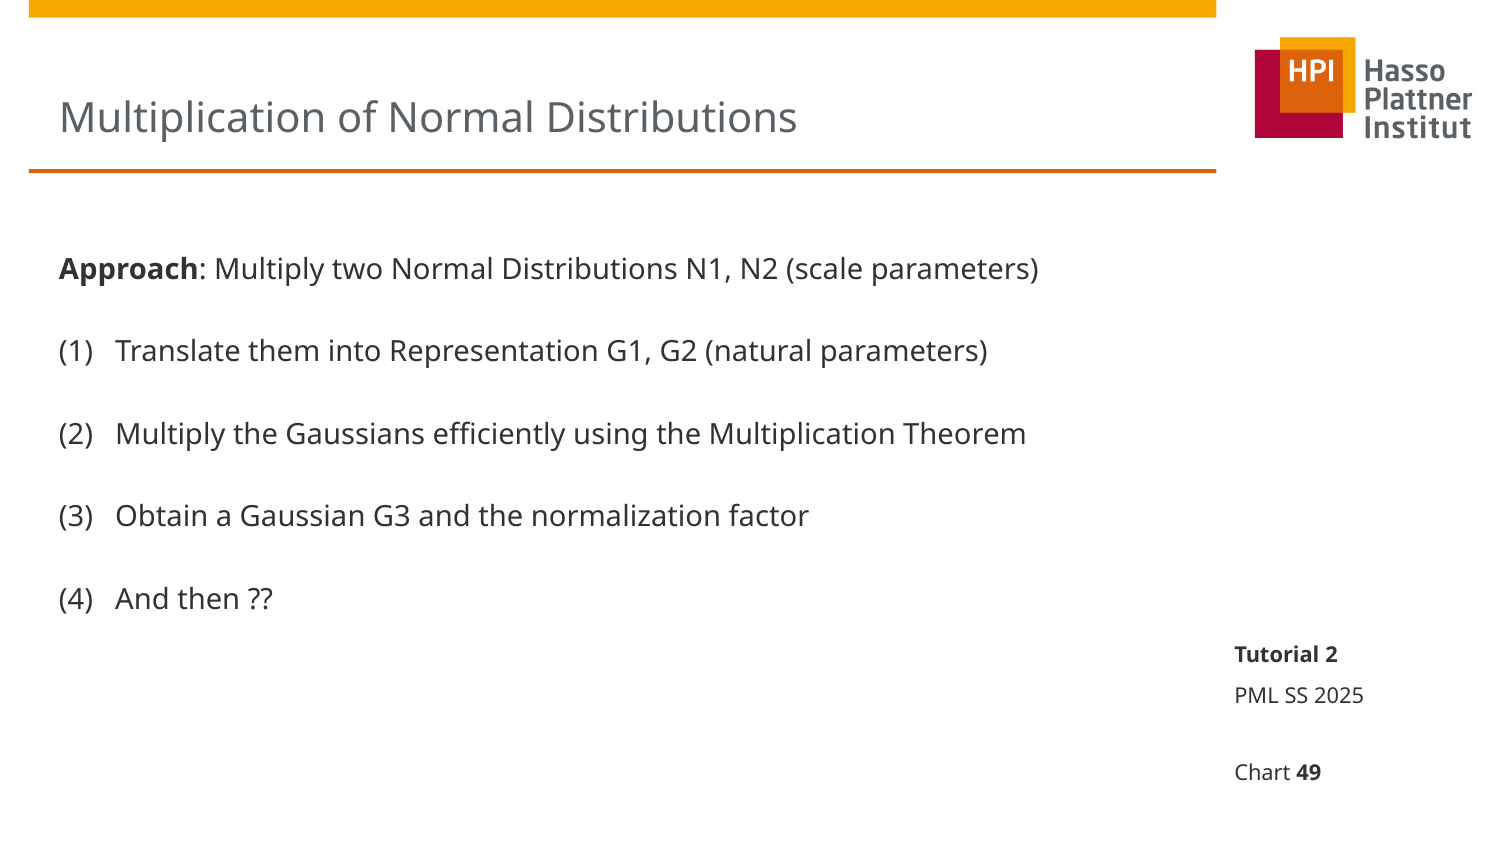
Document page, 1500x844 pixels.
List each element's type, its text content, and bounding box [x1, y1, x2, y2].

slide_number PML SS 2025 [1216, 681, 1471, 758]
list Approach: Multiply two Normal Distributions N1, N2 (scale parameters) Translate them into Representation G1, G2 (natural parameters) Multiply the Gaussians efficiently using the Multiplication Theorem Obtain a Gaussian G3 and the normalization factor And then ?? [58, 203, 1211, 788]
picture [1252, 33, 1477, 142]
title Multiplication of Normal Distributions [58, 17, 1187, 170]
footer Tutorial 2 [1216, 584, 1471, 670]
slide_number Chart 49 [1216, 758, 1471, 788]
